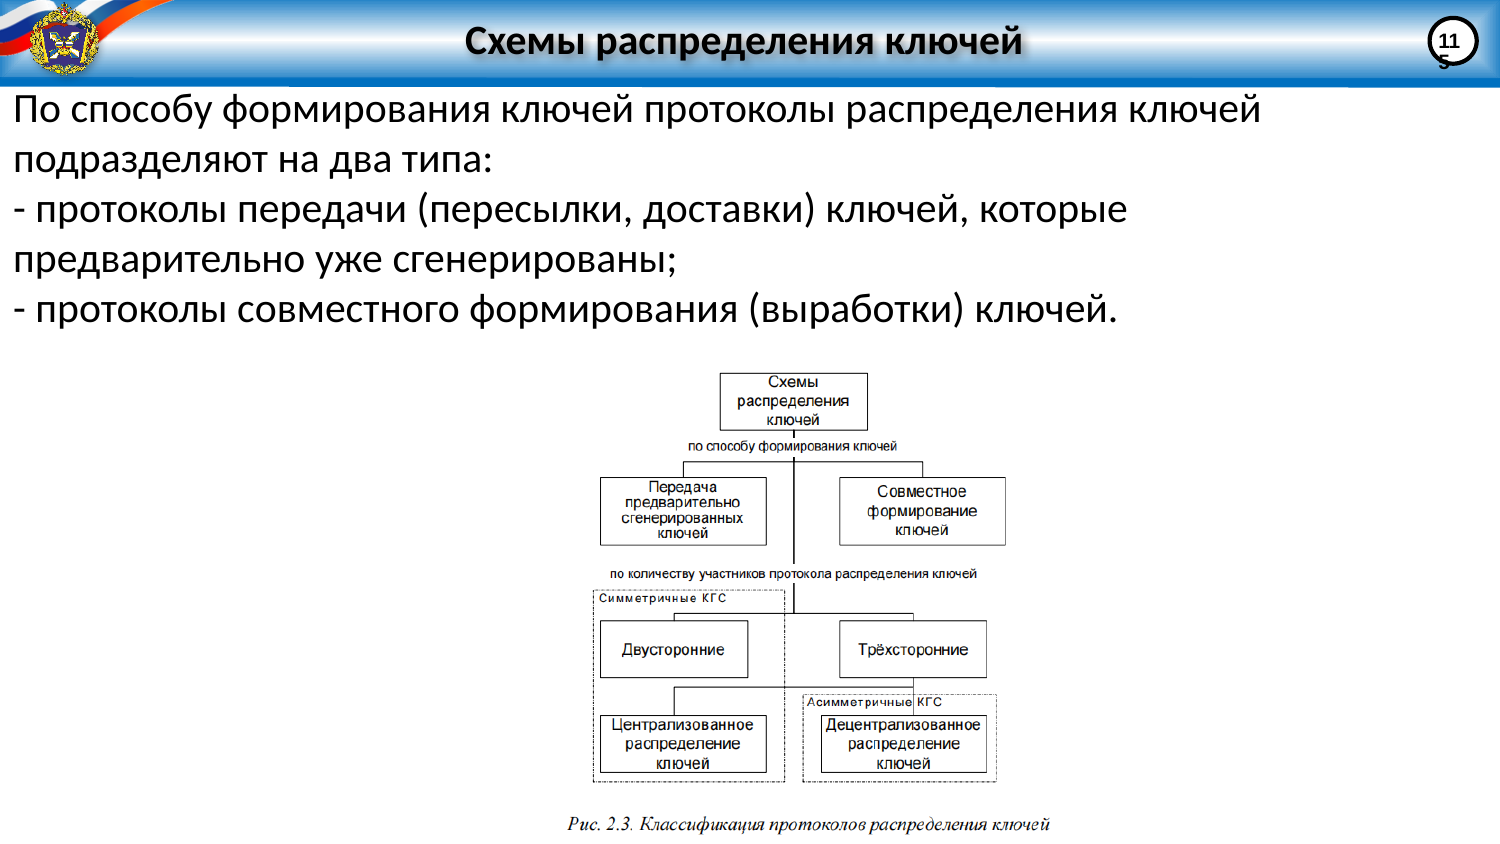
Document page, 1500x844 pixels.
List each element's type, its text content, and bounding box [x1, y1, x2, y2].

picture [548, 366, 1070, 844]
title Схемы распределения ключей [0, 0, 1499, 73]
text_box По способу формирования ключей протоколы распределения ключей подразделяют на два типа: - протоколы передачи (пересылки, доставки) ключей, которые предварительно уже сгенерированы; - протоколы совместного формирования (выработки) ключей. [0, 73, 1499, 338]
slide_number 115 [1423, 12, 1483, 68]
